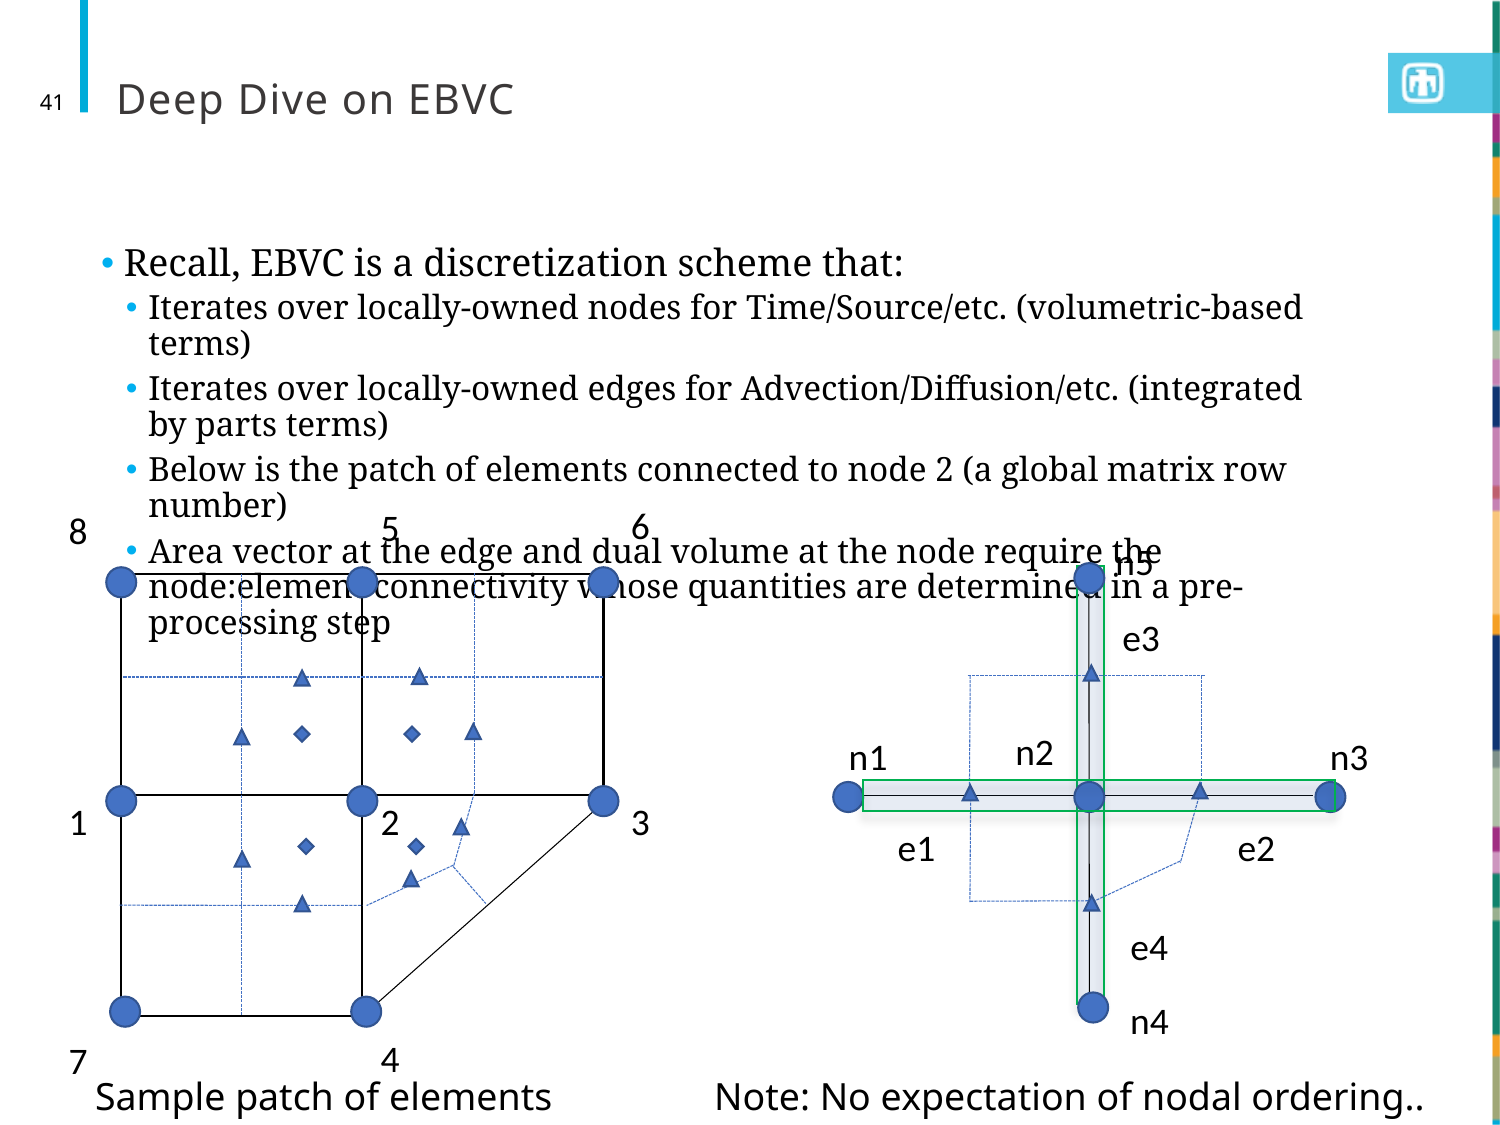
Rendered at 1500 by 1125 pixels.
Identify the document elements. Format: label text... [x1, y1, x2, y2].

text_box Sample patch of elements [80, 1098, 568, 1125]
title Deep Dive on EBVC [101, 36, 1339, 131]
list Recall, EBVC is a discretization scheme that: Iterates over locally-owned nodes for Time/Source/etc. (volumetric-based terms) Iterates over locally-owned edges for Advection/Diffusion/etc. (integrated by parts terms) Below is the patch of elements connected to node 2 (a global matrix row number) Area vector at the edge and dual volume at the node require the node:element connectivity whose quantities are determined in a pre-processing step [101, 236, 1339, 779]
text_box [832, 530, 1385, 1051]
picture [1493, 330, 1499, 1120]
text_box Note: No expectation of nodal ordering.. [699, 1065, 1440, 1125]
picture [1401, 62, 1445, 104]
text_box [53, 494, 666, 1092]
slide_number 41 [7, 73, 80, 133]
picture [1493, 1, 1500, 215]
